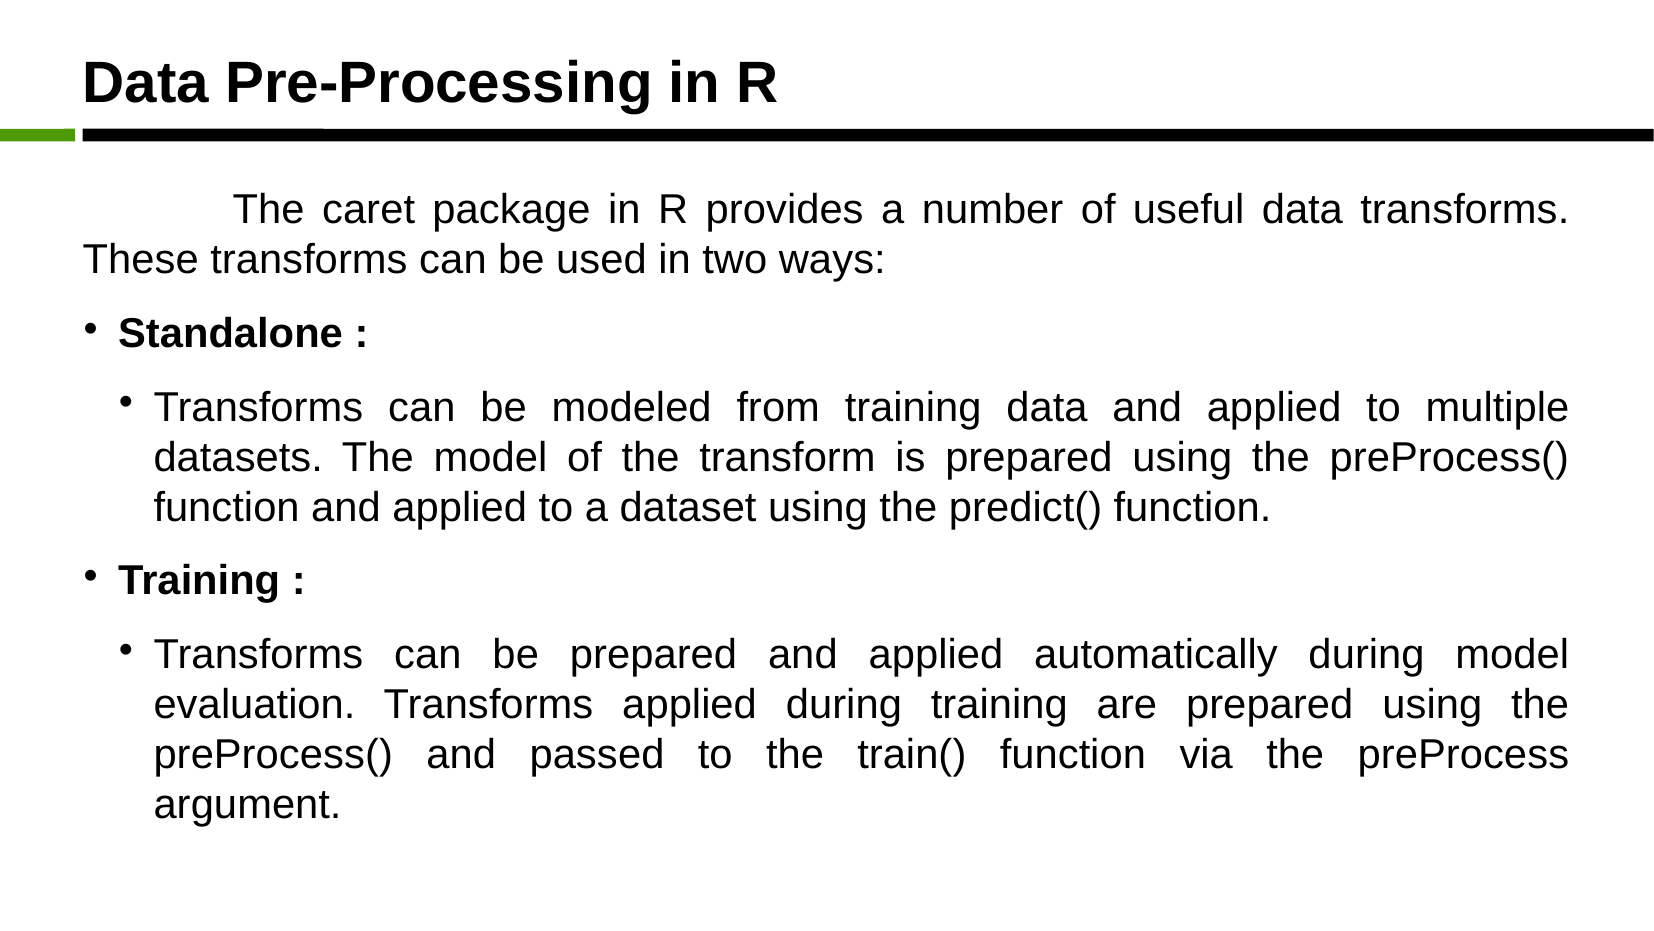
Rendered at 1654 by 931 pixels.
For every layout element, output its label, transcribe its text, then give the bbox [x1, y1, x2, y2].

text_box The caret package in R provides a number of useful data transforms. These transforms can be used in two ways: Standalone : Transforms can be modeled from training data and applied to multiple datasets. The model of the transform is prepared using the preProcess() function and applied to a dataset using the predict() function. Training : Transforms can be prepared and applied automatically during model evaluation. Transforms applied during training are prepared using the preProcess() and passed to the train() function via the preProcess argument. [82, 182, 1571, 858]
text_box Data Pre-Processing in R [82, 136, 1571, 182]
text_box Data Pre-Processing in R [82, 37, 1571, 135]
